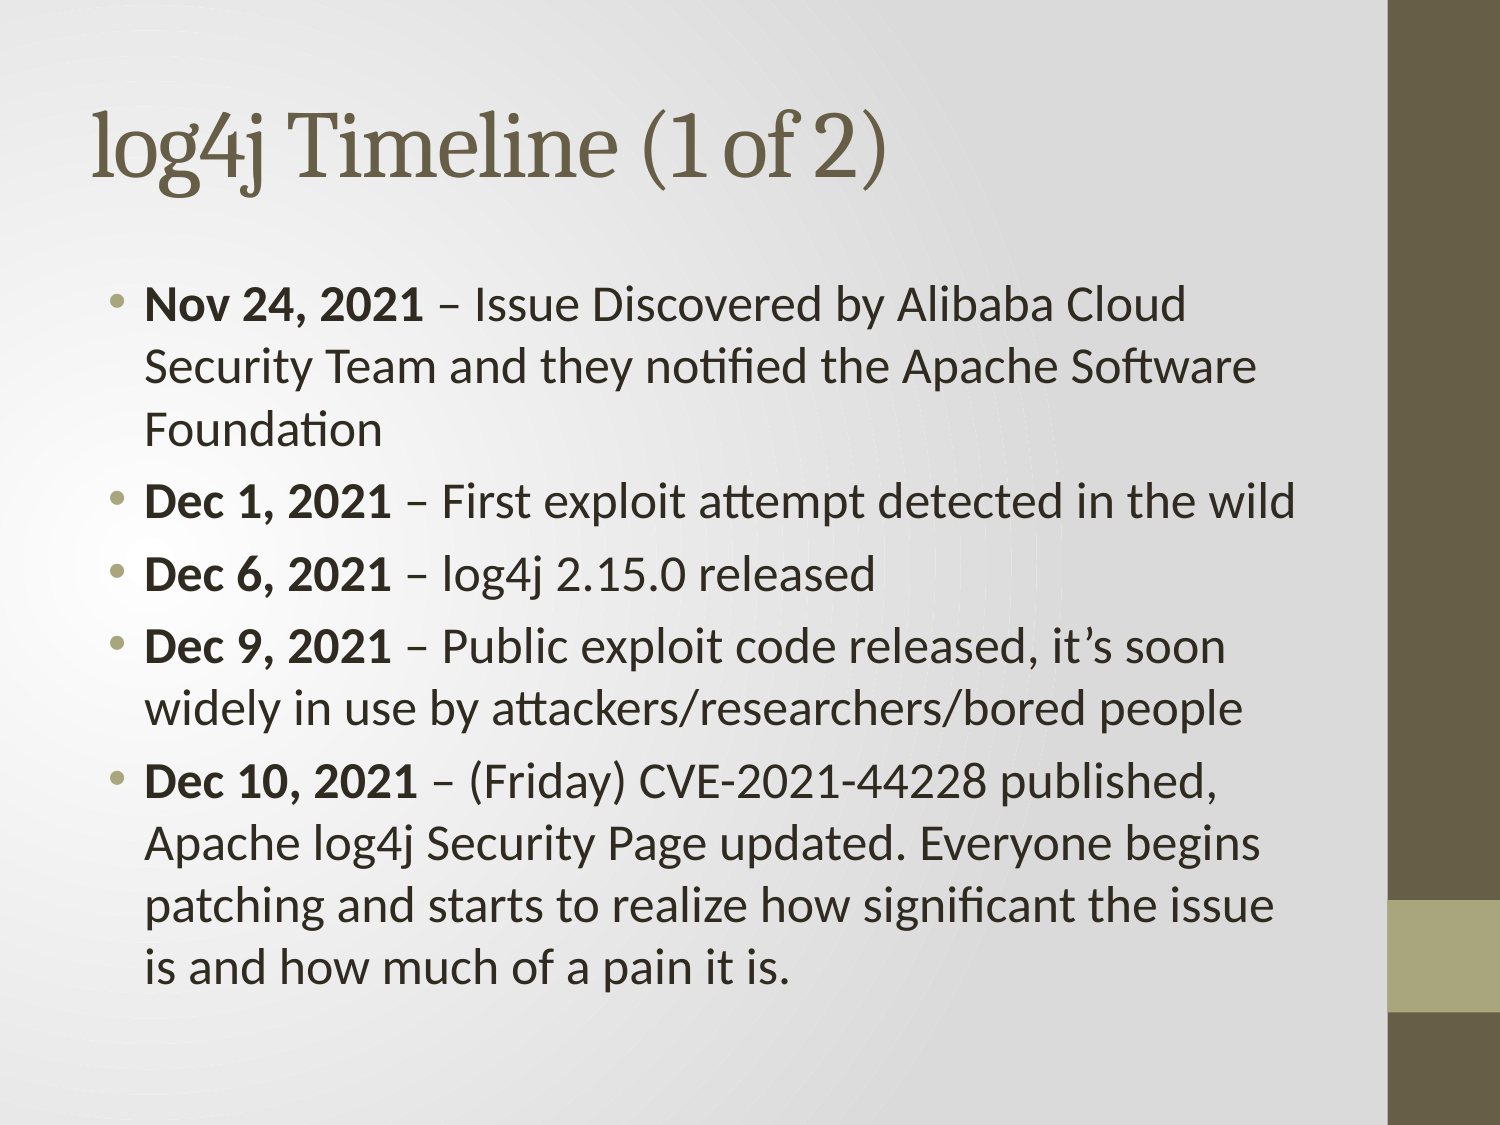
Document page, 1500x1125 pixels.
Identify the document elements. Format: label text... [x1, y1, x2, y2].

list Nov 24, 2021 – Issue Discovered by Alibaba Cloud Security Team and they notified the Apache Software Foundation Dec 1, 2021 – First exploit attempt detected in the wild Dec 6, 2021 – log4j 2.15.0 released Dec 9, 2021 – Public exploit code released, it’s soon widely in use by attackers/researchers/bored people Dec 10, 2021 – (Friday) CVE-2021-44228 published, Apache log4j Security Page updated. Everyone begins patching and starts to realize how significant the issue is and how much of a pain it is. [75, 262, 1325, 1050]
title log4j Timeline (1 of 2) [75, 45, 1325, 233]
